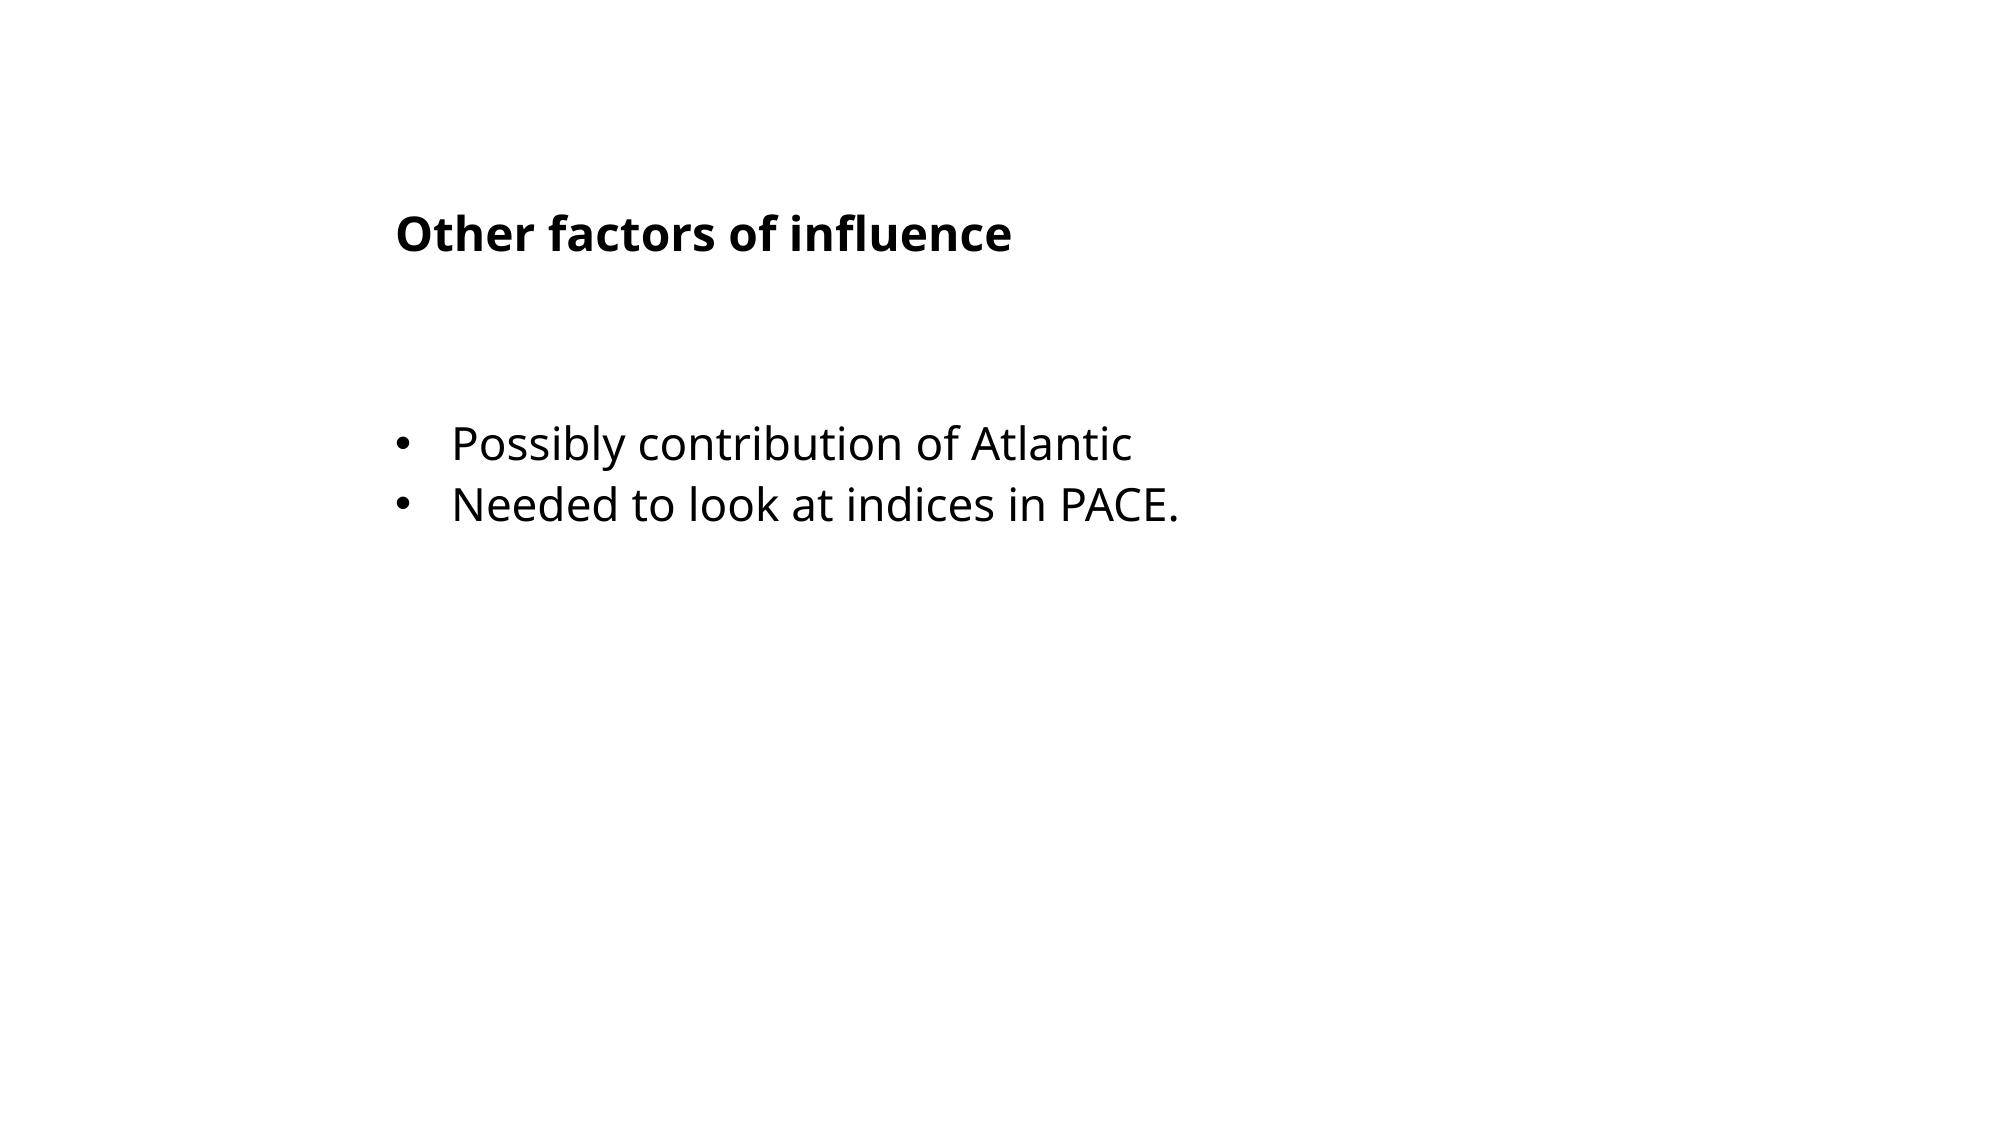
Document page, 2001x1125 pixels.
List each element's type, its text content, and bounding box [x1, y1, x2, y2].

list Possibly contribution of Atlantic Needed to look at indices in PACE. [380, 401, 1620, 740]
title Other factors of influence [380, 196, 1620, 401]
